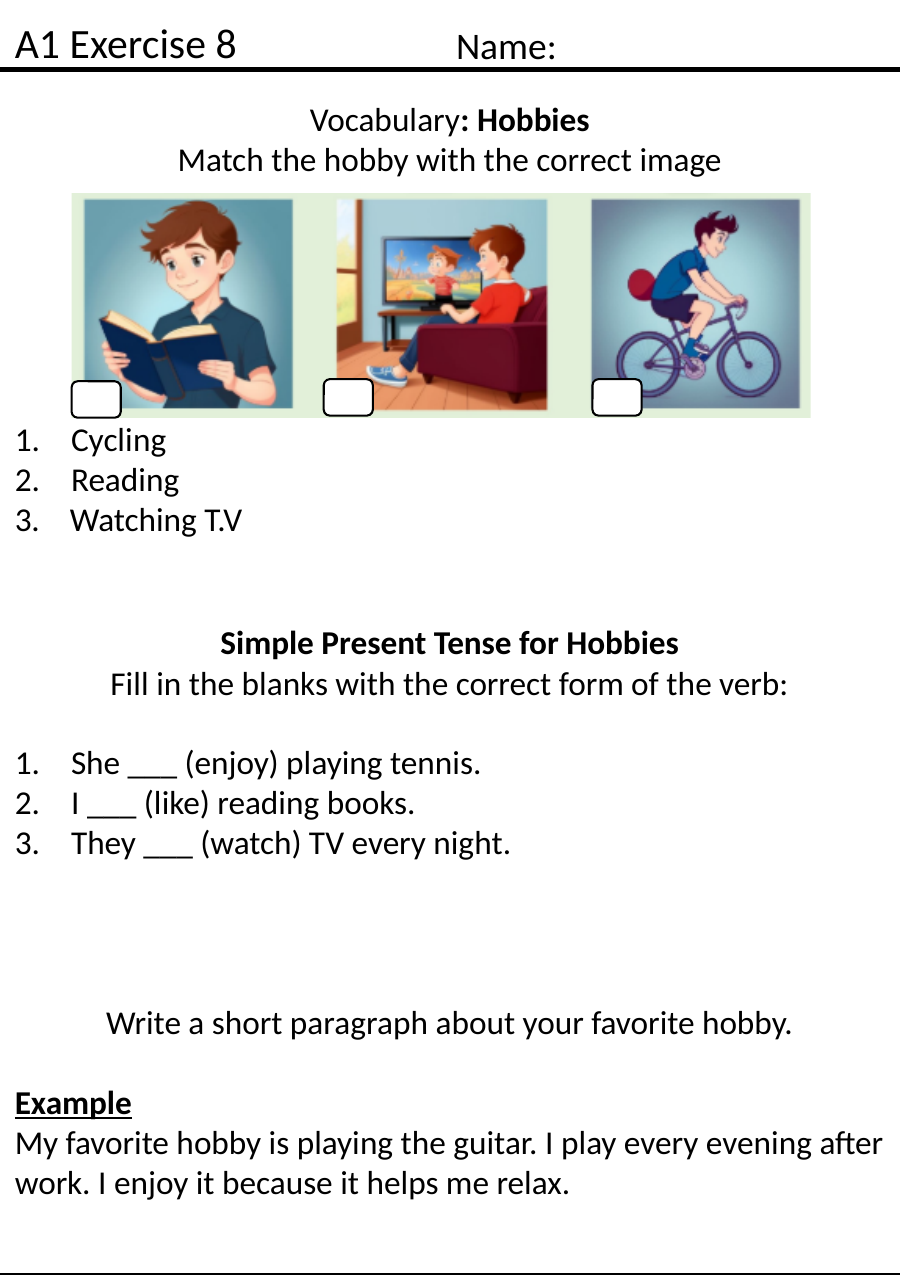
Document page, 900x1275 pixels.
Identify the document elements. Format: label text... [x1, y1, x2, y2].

text_box Vocabulary: Hobbies Match the hobby with the correct image Cycling Reading 3. Watching T.V [0, 165, 900, 471]
text_box Simple Present Tense for Hobbies Fill in the blanks with the correct form of the verb: She ___ (enjoy) playing tennis. I ___ (like) reading books. They ___ (watch) TV every night. [0, 557, 900, 926]
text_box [71, 193, 811, 418]
text_box Write a short paragraph about your favorite hobby. Example My favorite hobby is playing the guitar. I play every evening after work. I enjoy it because it helps me relax. [0, 956, 900, 1206]
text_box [0, 0, 900, 84]
